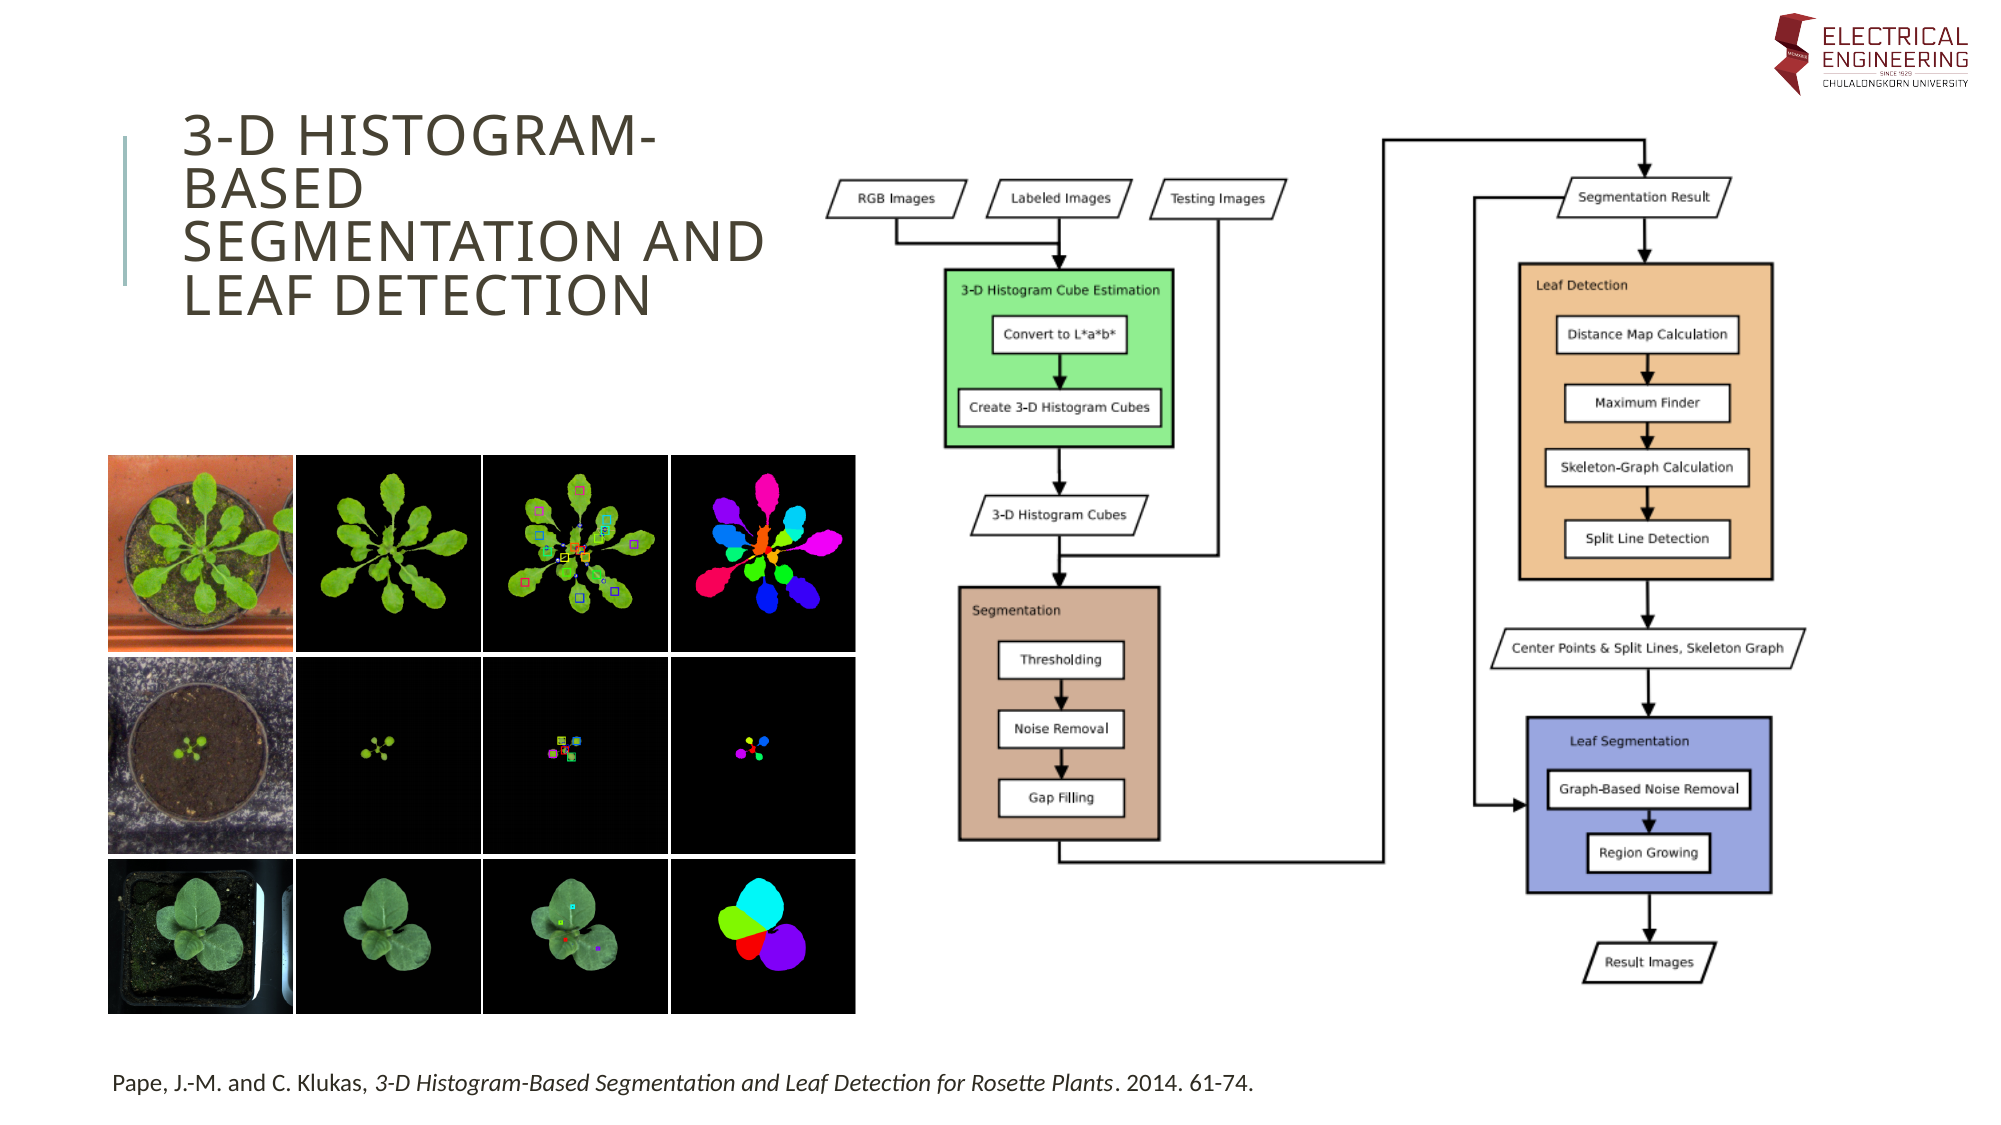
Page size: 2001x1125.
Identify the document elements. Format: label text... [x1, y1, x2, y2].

picture [1774, 12, 1968, 97]
text_box Pape, J.-M. and C. Klukas, 3-D Histogram-Based Segmentation and Leaf Detection for Rosette Plants. 2014. 61-74. [97, 1059, 1277, 1105]
picture [97, 104, 1844, 1021]
title 3-D Histogram-Based Segmentation and Leaf Detection [168, 96, 790, 342]
